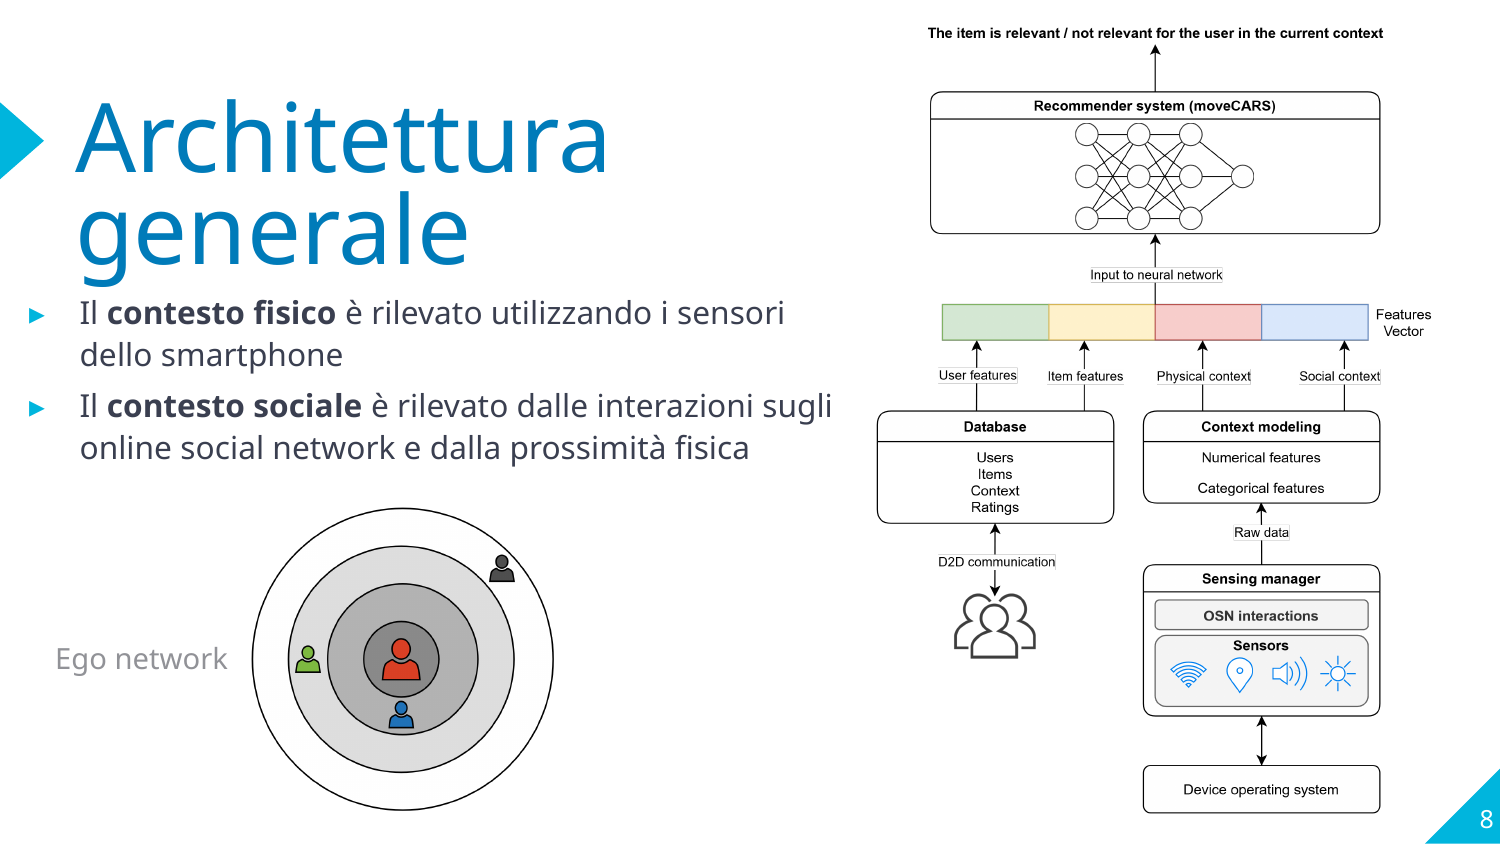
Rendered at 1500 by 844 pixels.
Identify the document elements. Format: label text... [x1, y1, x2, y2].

title Architettura generale [75, 99, 869, 277]
picture [249, 506, 555, 812]
list Il contesto fisico è rilevato utilizzando i sensori dello smartphone Il contesto sociale è rilevato dalle interazioni sugli online social network e dalla prossimità fisica [12, 289, 835, 495]
text_box Ego network [0, 633, 244, 684]
slide_number 8 [1418, 760, 1494, 838]
picture [875, 19, 1441, 814]
